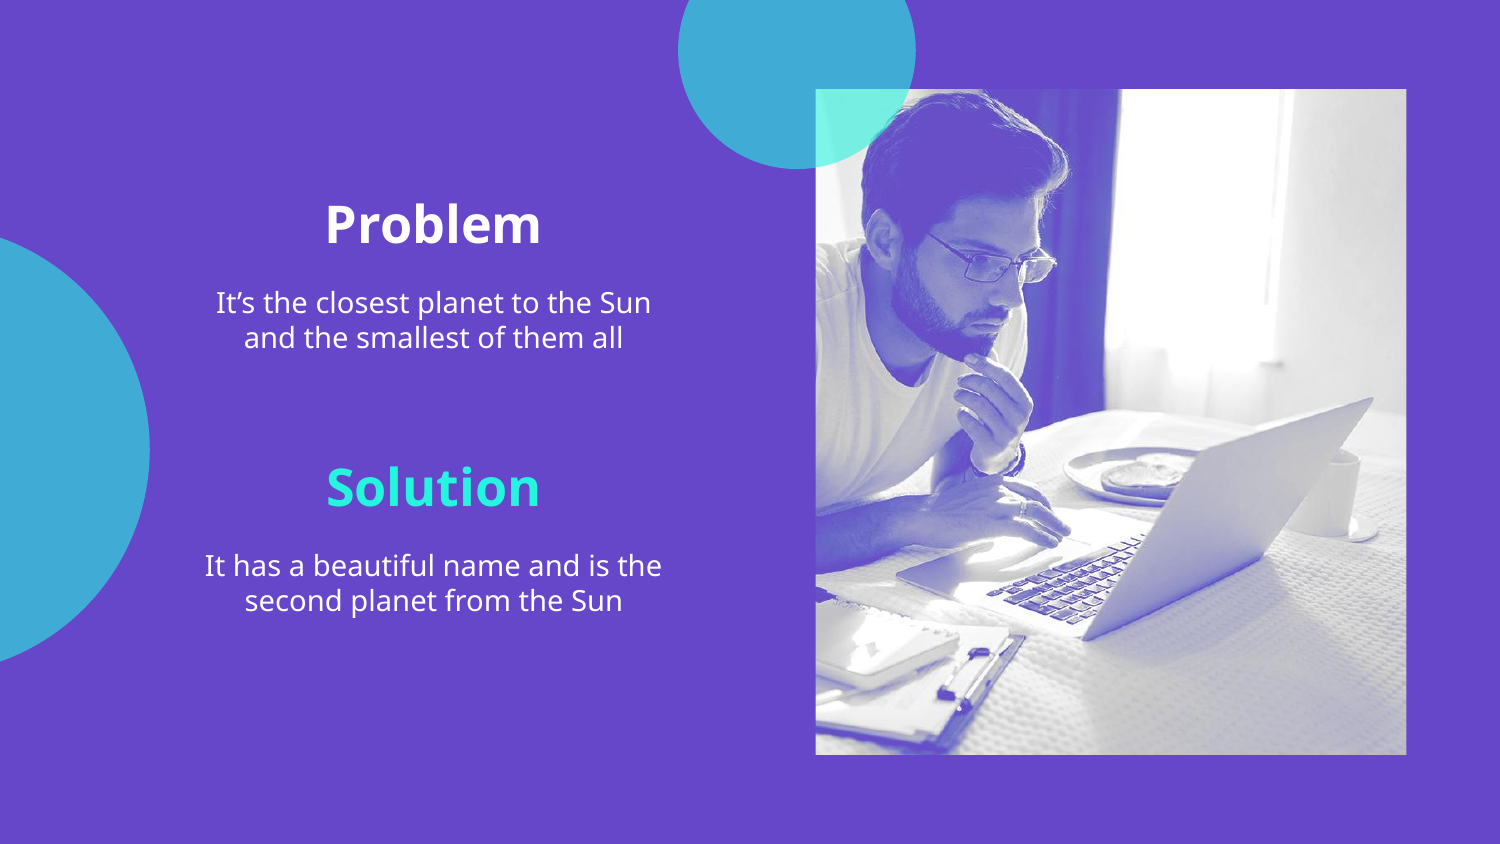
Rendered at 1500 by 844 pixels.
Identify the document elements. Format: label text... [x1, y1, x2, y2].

title Solution [189, 431, 679, 532]
text_box [678, 0, 916, 170]
picture [815, 89, 1407, 755]
subtitle It’s the closest planet to the Sun and the smallest of them all [189, 270, 679, 405]
subtitle It has a beautiful name and is the second planet from the Sun [189, 532, 679, 668]
title Problem [189, 169, 679, 270]
